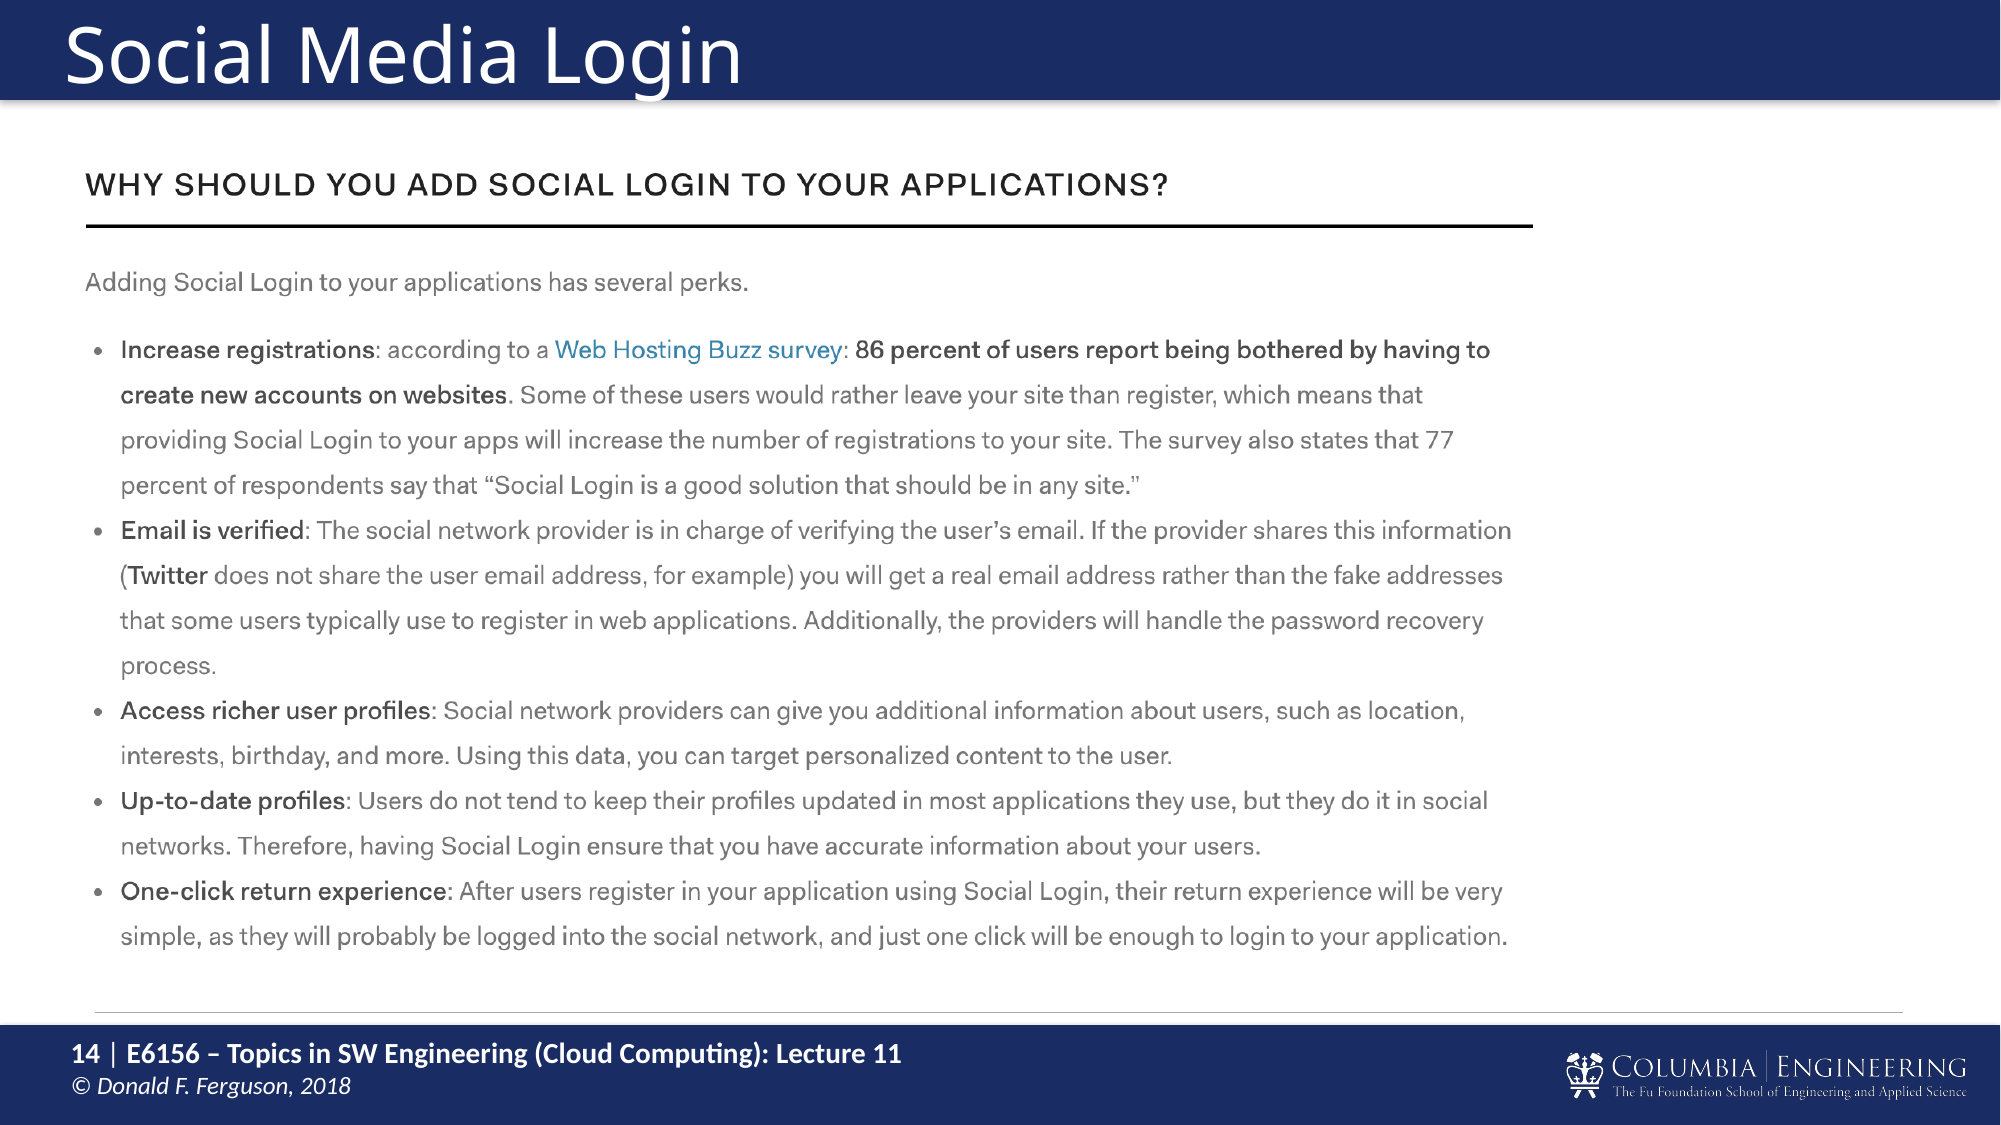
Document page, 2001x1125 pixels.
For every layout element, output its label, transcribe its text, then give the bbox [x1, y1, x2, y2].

picture [49, 138, 1589, 987]
title Social Media Login [50, 8, 1861, 94]
